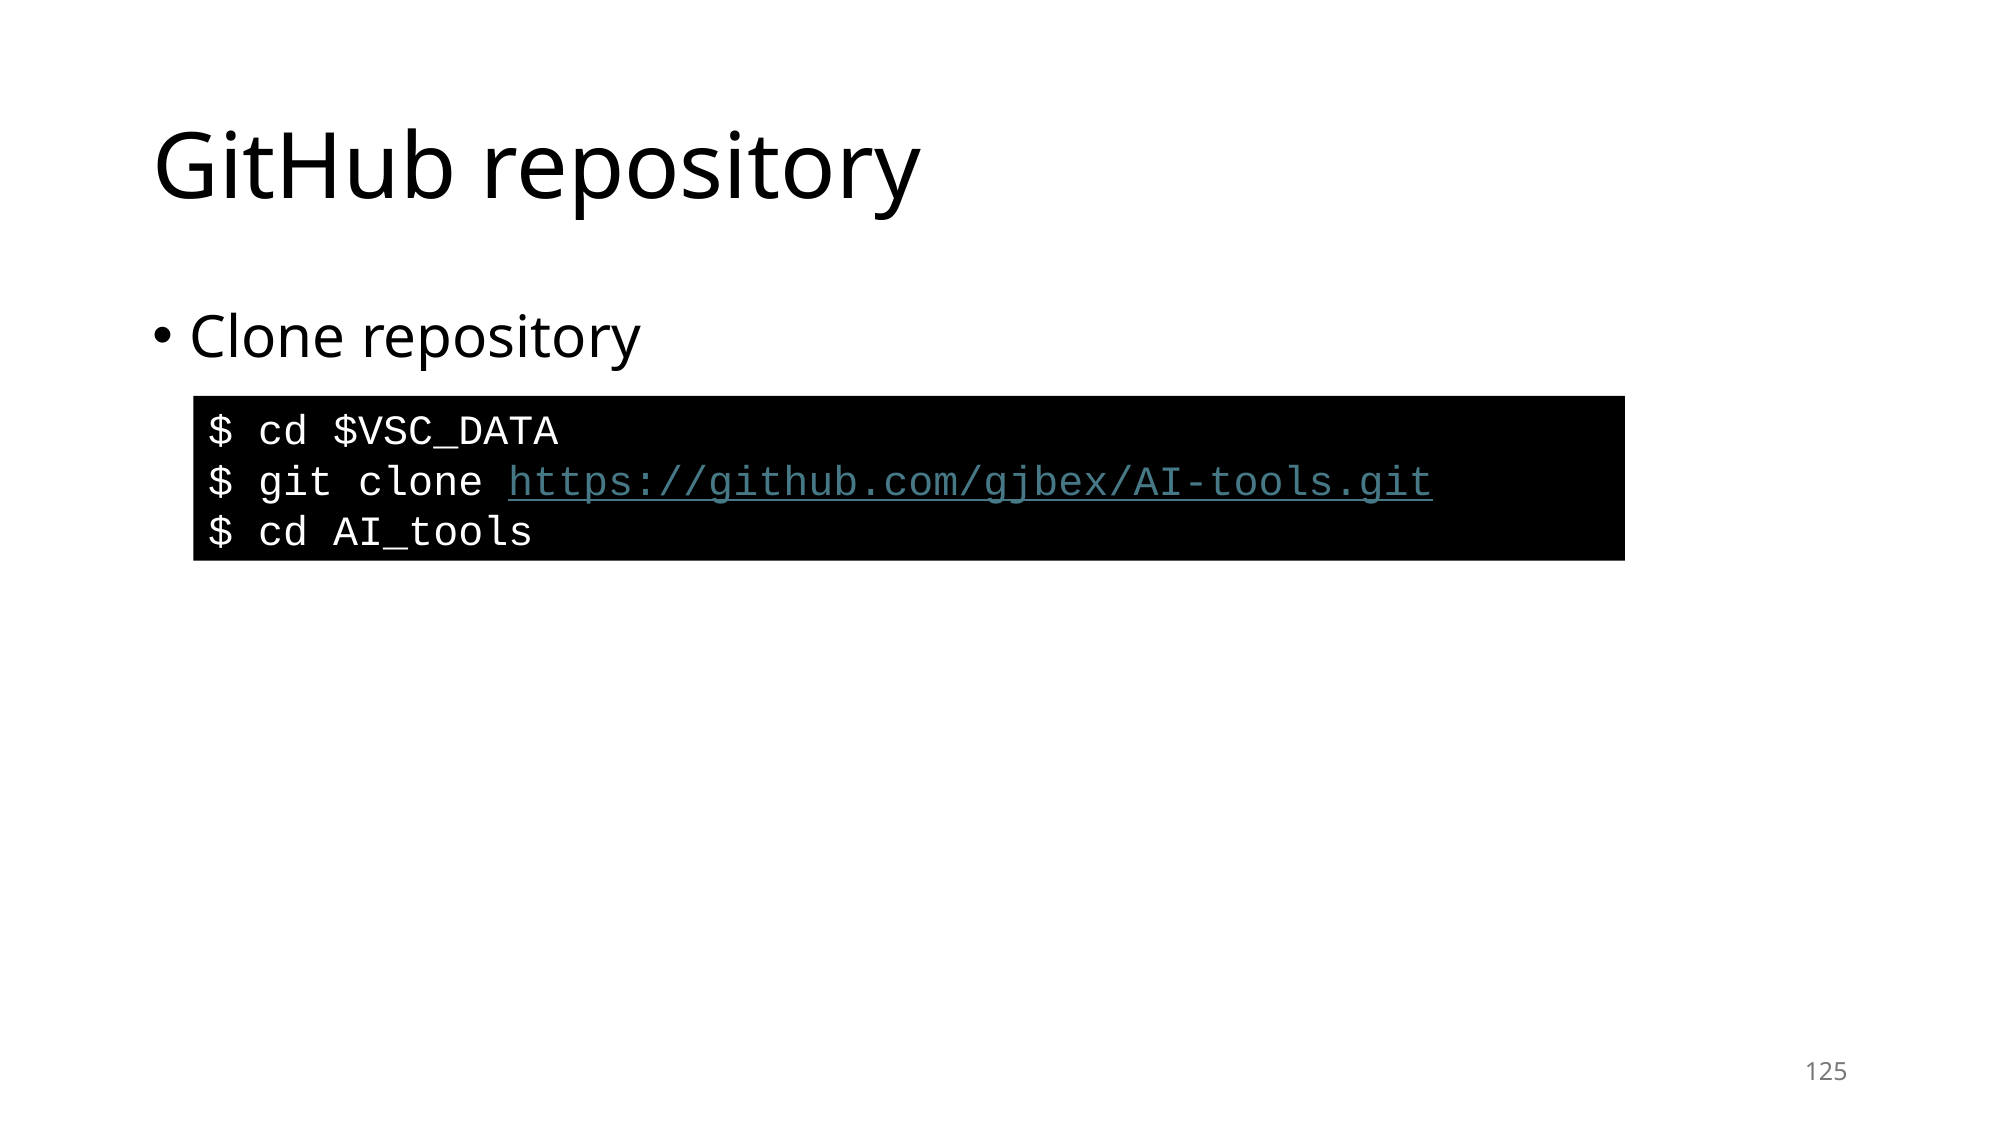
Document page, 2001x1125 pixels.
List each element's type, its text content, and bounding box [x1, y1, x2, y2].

slide_number 125 [1412, 1042, 1863, 1103]
list Clone repository [137, 299, 1863, 1014]
text_box $ cd $VSC_DATA $ git clone https://github.com/gjbex/AI-tools.git $ cd AI_tools [193, 395, 1625, 561]
title GitHub repository [137, 59, 1863, 278]
